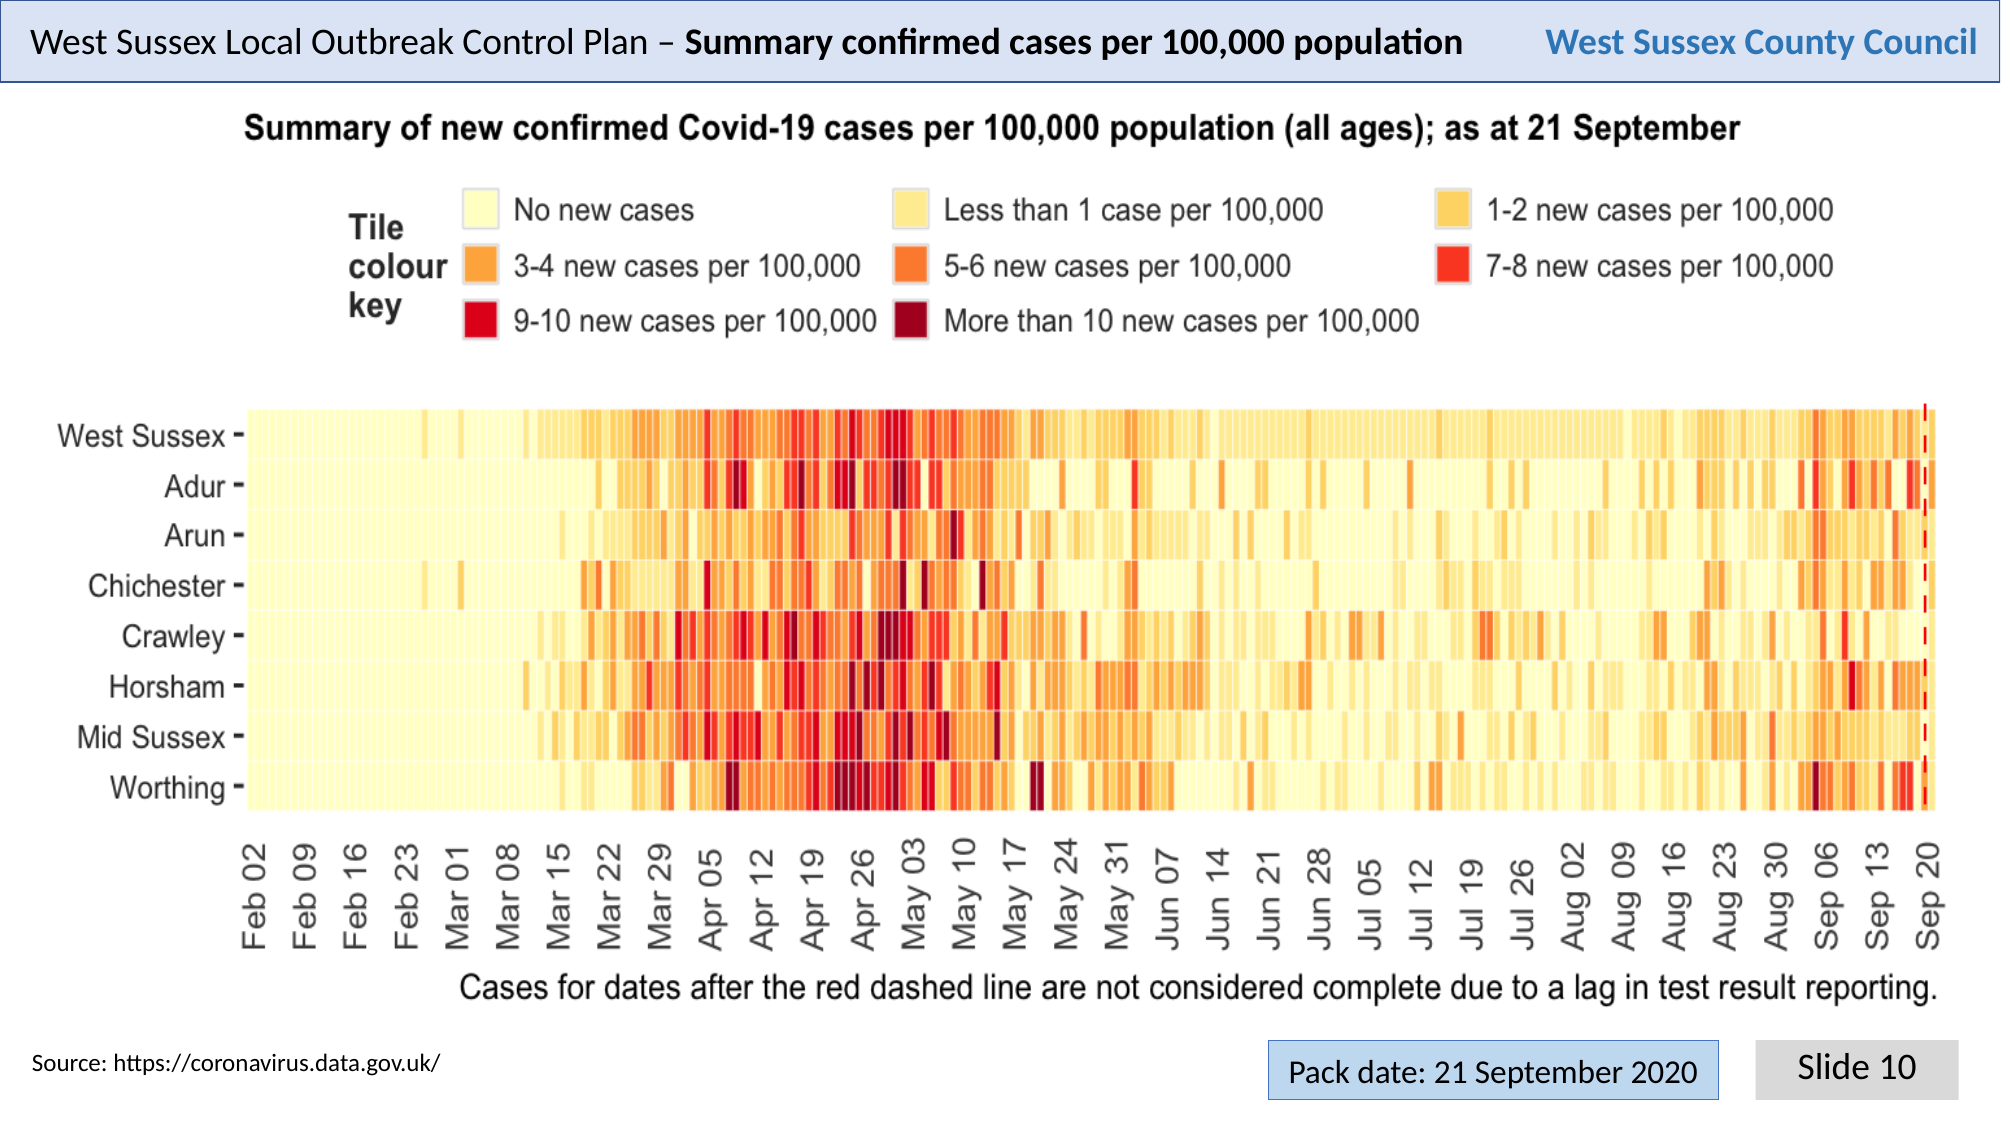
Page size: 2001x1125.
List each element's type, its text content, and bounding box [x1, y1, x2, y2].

list Slide 10 [1755, 1040, 1959, 1100]
list Source: https://coronavirus.data.gov.uk/ [17, 1042, 660, 1103]
picture [38, 91, 1959, 1028]
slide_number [1268, 1040, 1719, 1100]
